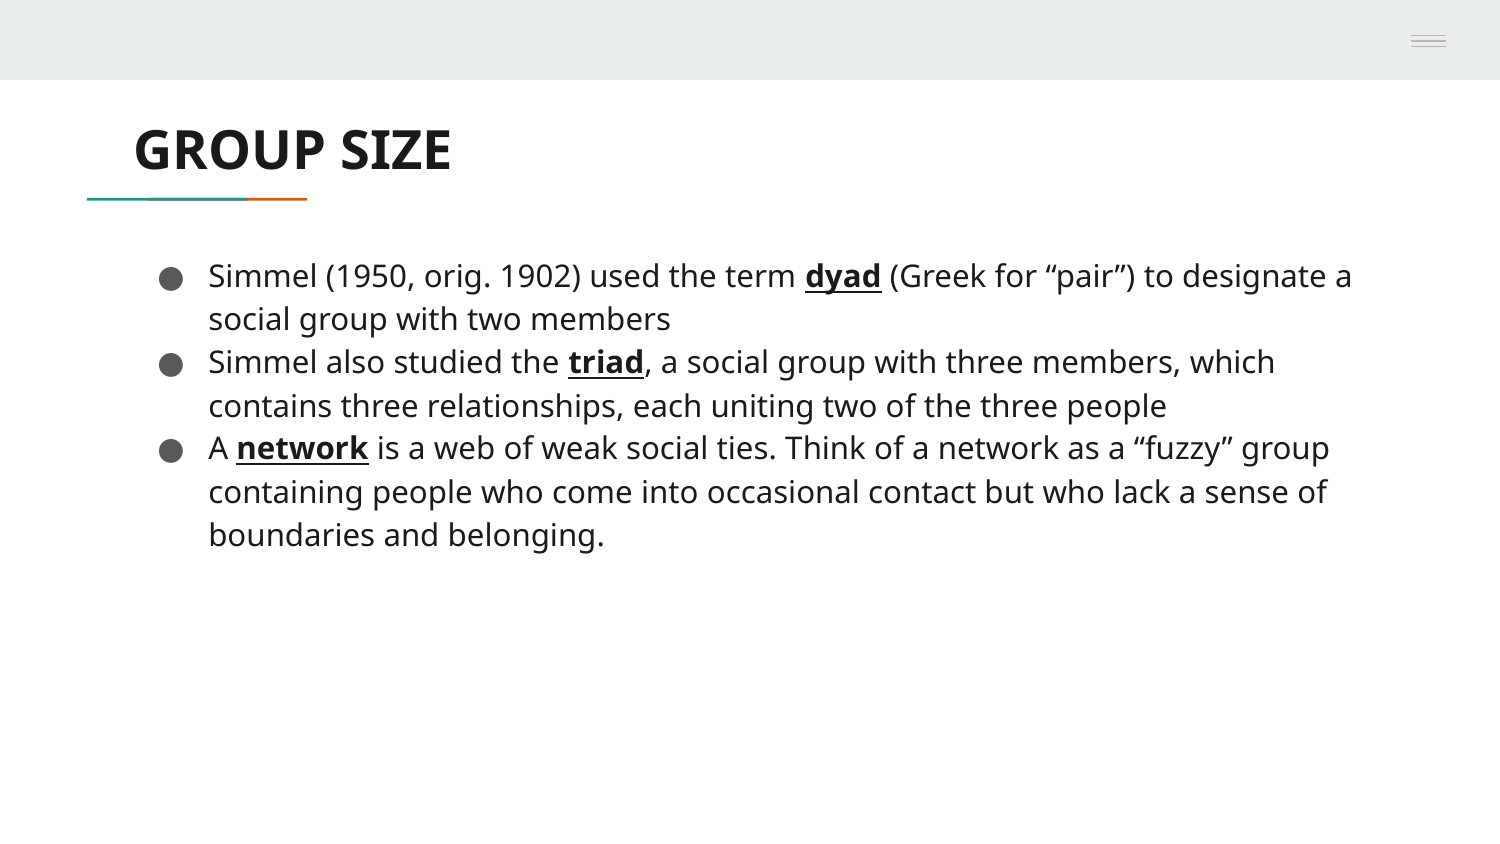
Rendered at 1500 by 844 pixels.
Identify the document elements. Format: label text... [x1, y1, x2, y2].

title GROUP SIZE [118, 100, 1379, 179]
list Simmel (1950, orig. 1902) used the term dyad (Greek for “pair”) to designate a social group with two members Simmel also studied the triad, a social group with three members, which contains three relationships, each uniting two of the three people A network is a web of weak social ties. Think of a network as a “fuzzy” group containing people who come into occasional contact but who lack a sense of boundaries and belonging. [118, 235, 1379, 719]
